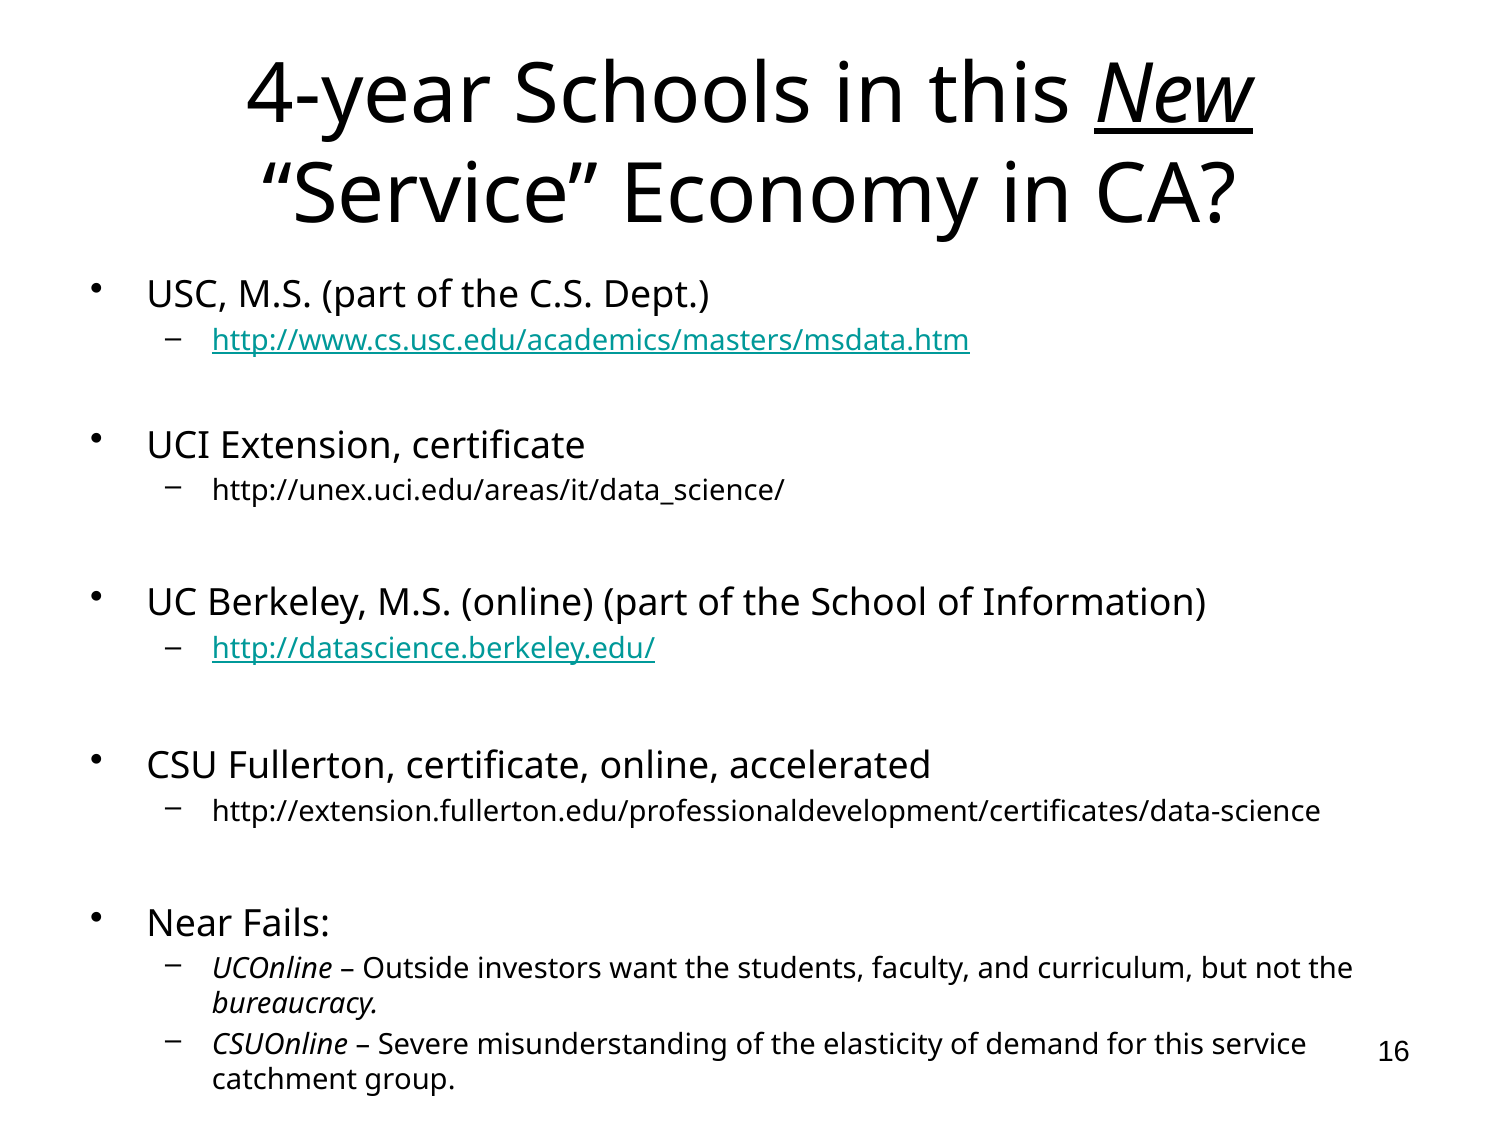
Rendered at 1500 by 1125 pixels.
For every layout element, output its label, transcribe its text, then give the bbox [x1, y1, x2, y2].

list USC, M.S. (part of the C.S. Dept.) http://www.cs.usc.edu/academics/masters/msdata.htm UCI Extension, certificate http://unex.uci.edu/areas/it/data_science/ UC Berkeley, M.S. (online) (part of the School of Information) http://datascience.berkeley.edu/ CSU Fullerton, certificate, online, accelerated http://extension.fullerton.edu/professionaldevelopment/certificates/data-science Near Fails: UCOnline – Outside investors want the students, faculty, and curriculum, but not the bureaucracy. CSUOnline – Severe misunderstanding of the elasticity of demand for this service catchment group. Is CSU (mainstream) appropriate? Cross-disciplinary? Other approaches/ideas? [75, 262, 1425, 1005]
slide_number 16 [1074, 1024, 1425, 1103]
title 4-year Schools in this New “Service” Economy in CA? [75, 45, 1425, 233]
